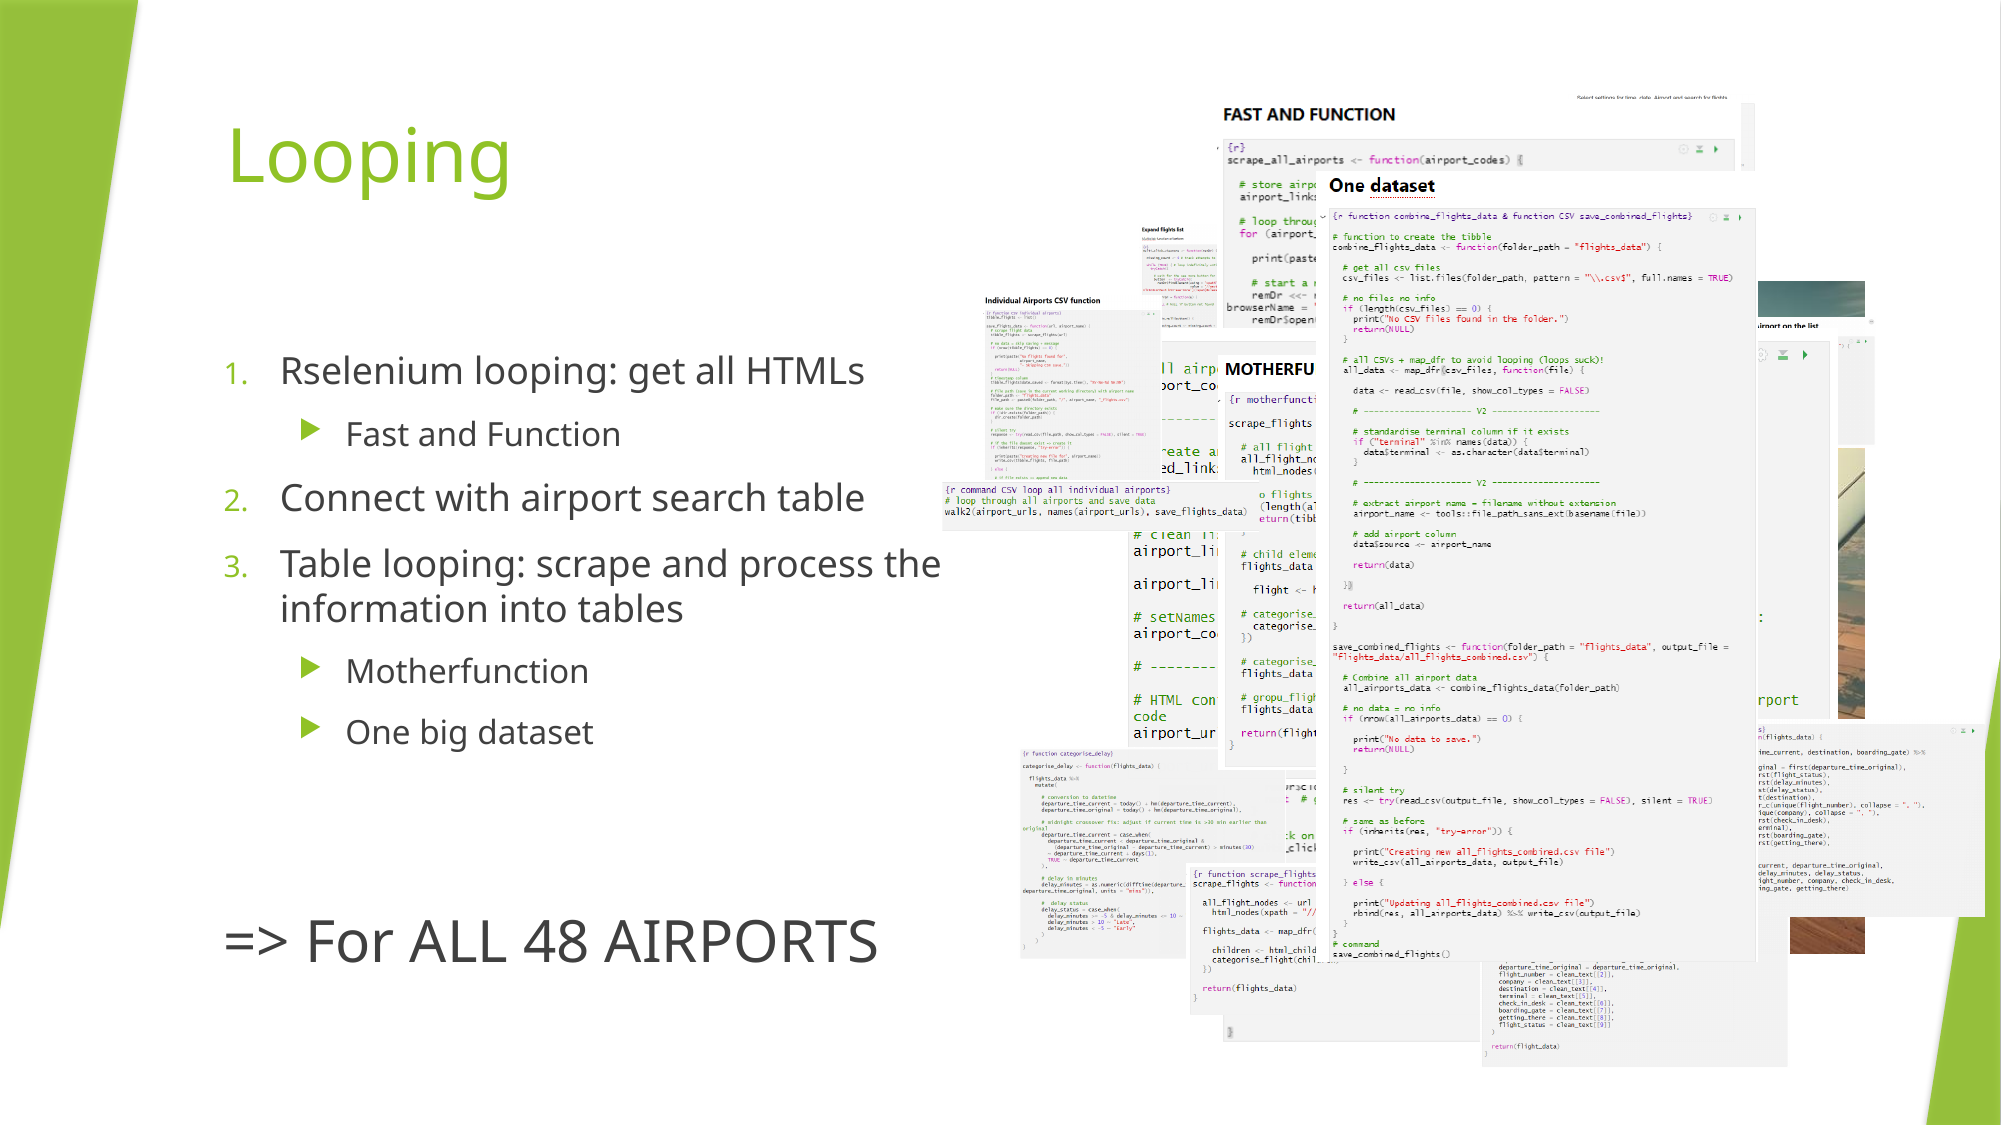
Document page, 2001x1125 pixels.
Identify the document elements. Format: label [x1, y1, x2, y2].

text_box [1844, 478, 1865, 718]
text_box [1139, 94, 1876, 468]
picture [1120, 99, 1839, 963]
text_box [941, 295, 1260, 533]
text_box [1017, 718, 1985, 1069]
text_box [0, 0, 2000, 1125]
